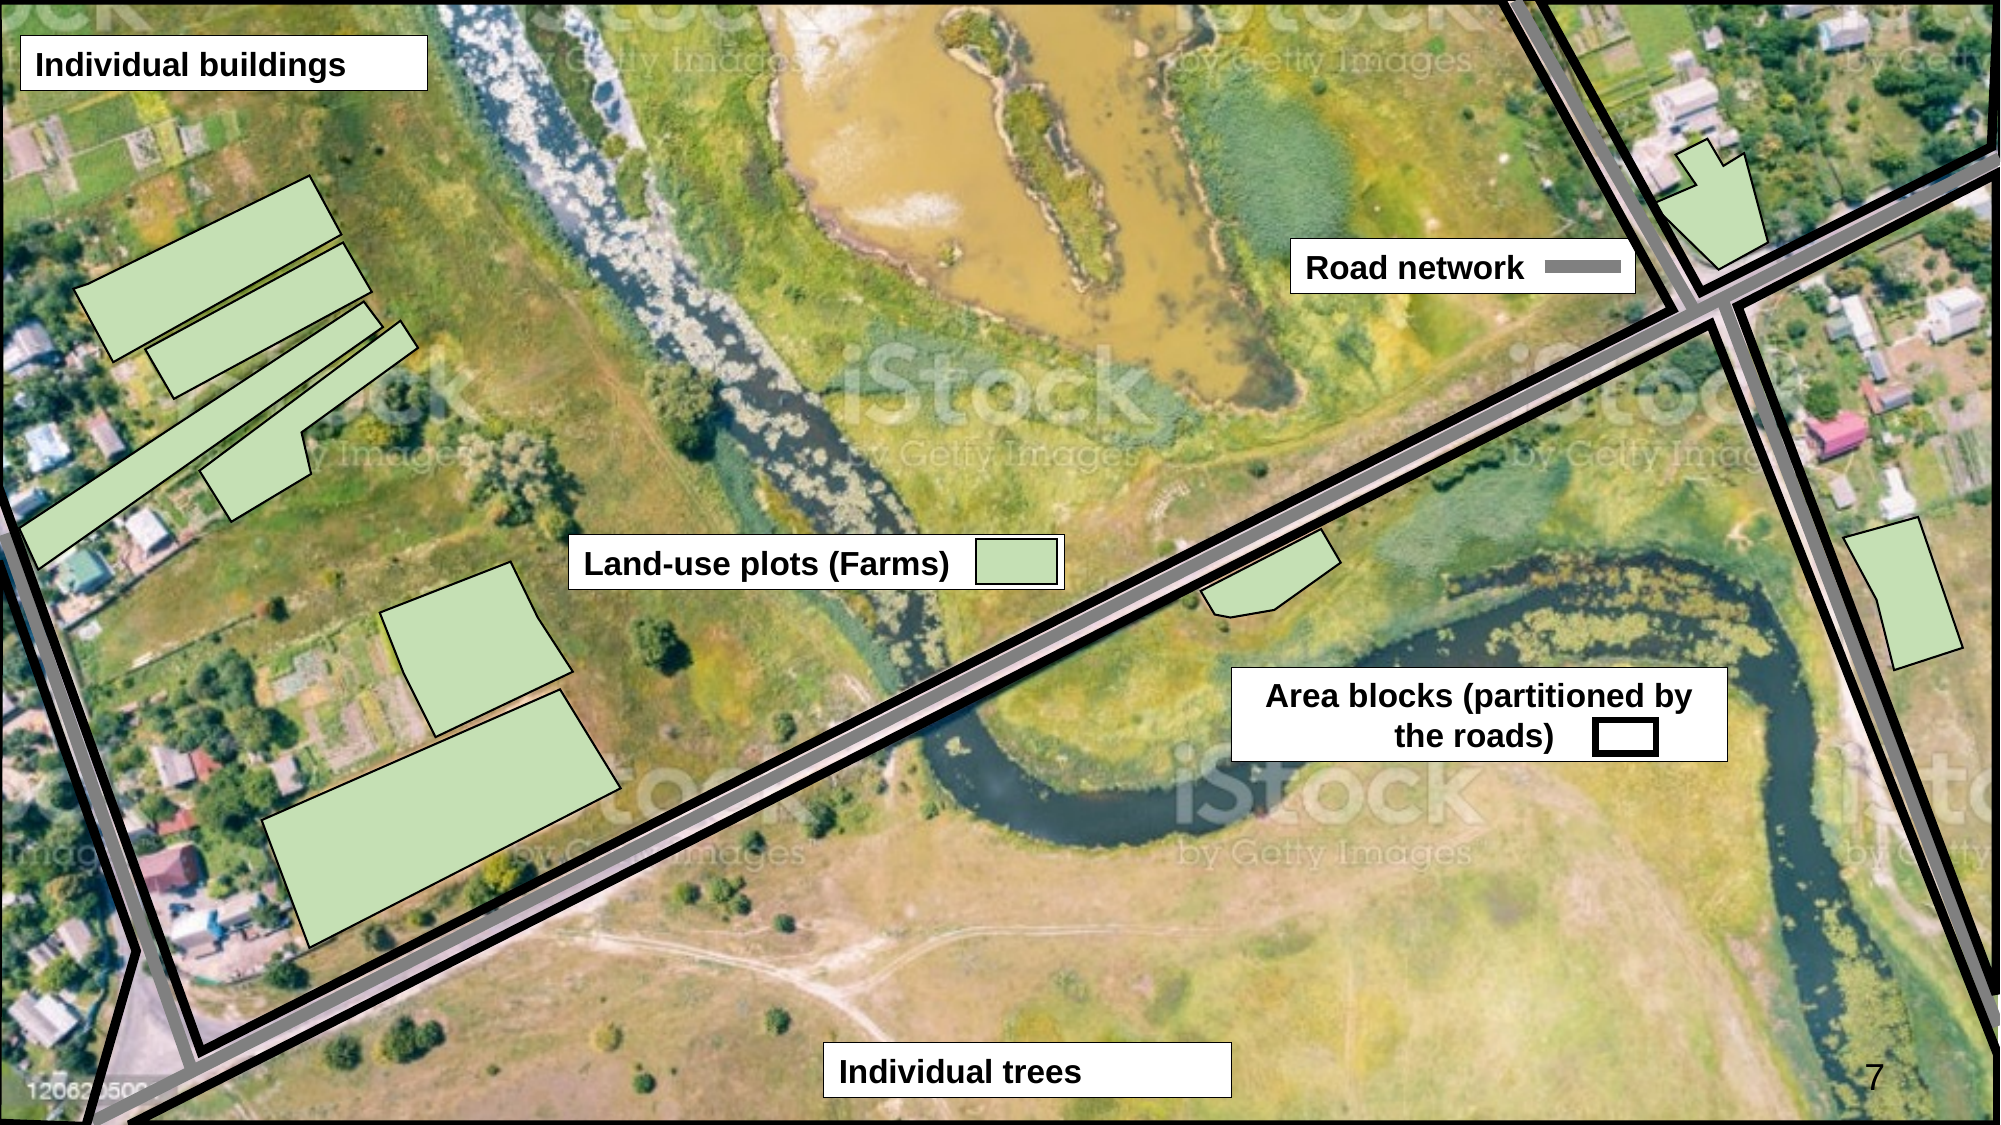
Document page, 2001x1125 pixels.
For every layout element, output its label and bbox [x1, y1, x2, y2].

text_box [4, 534, 92, 1071]
picture [1698, 1, 1998, 158]
text_box [1723, 301, 1998, 1027]
picture [0, 561, 1998, 1125]
text_box [1515, 0, 1698, 317]
picture [0, 1, 1515, 556]
text_box [92, 158, 2000, 1122]
